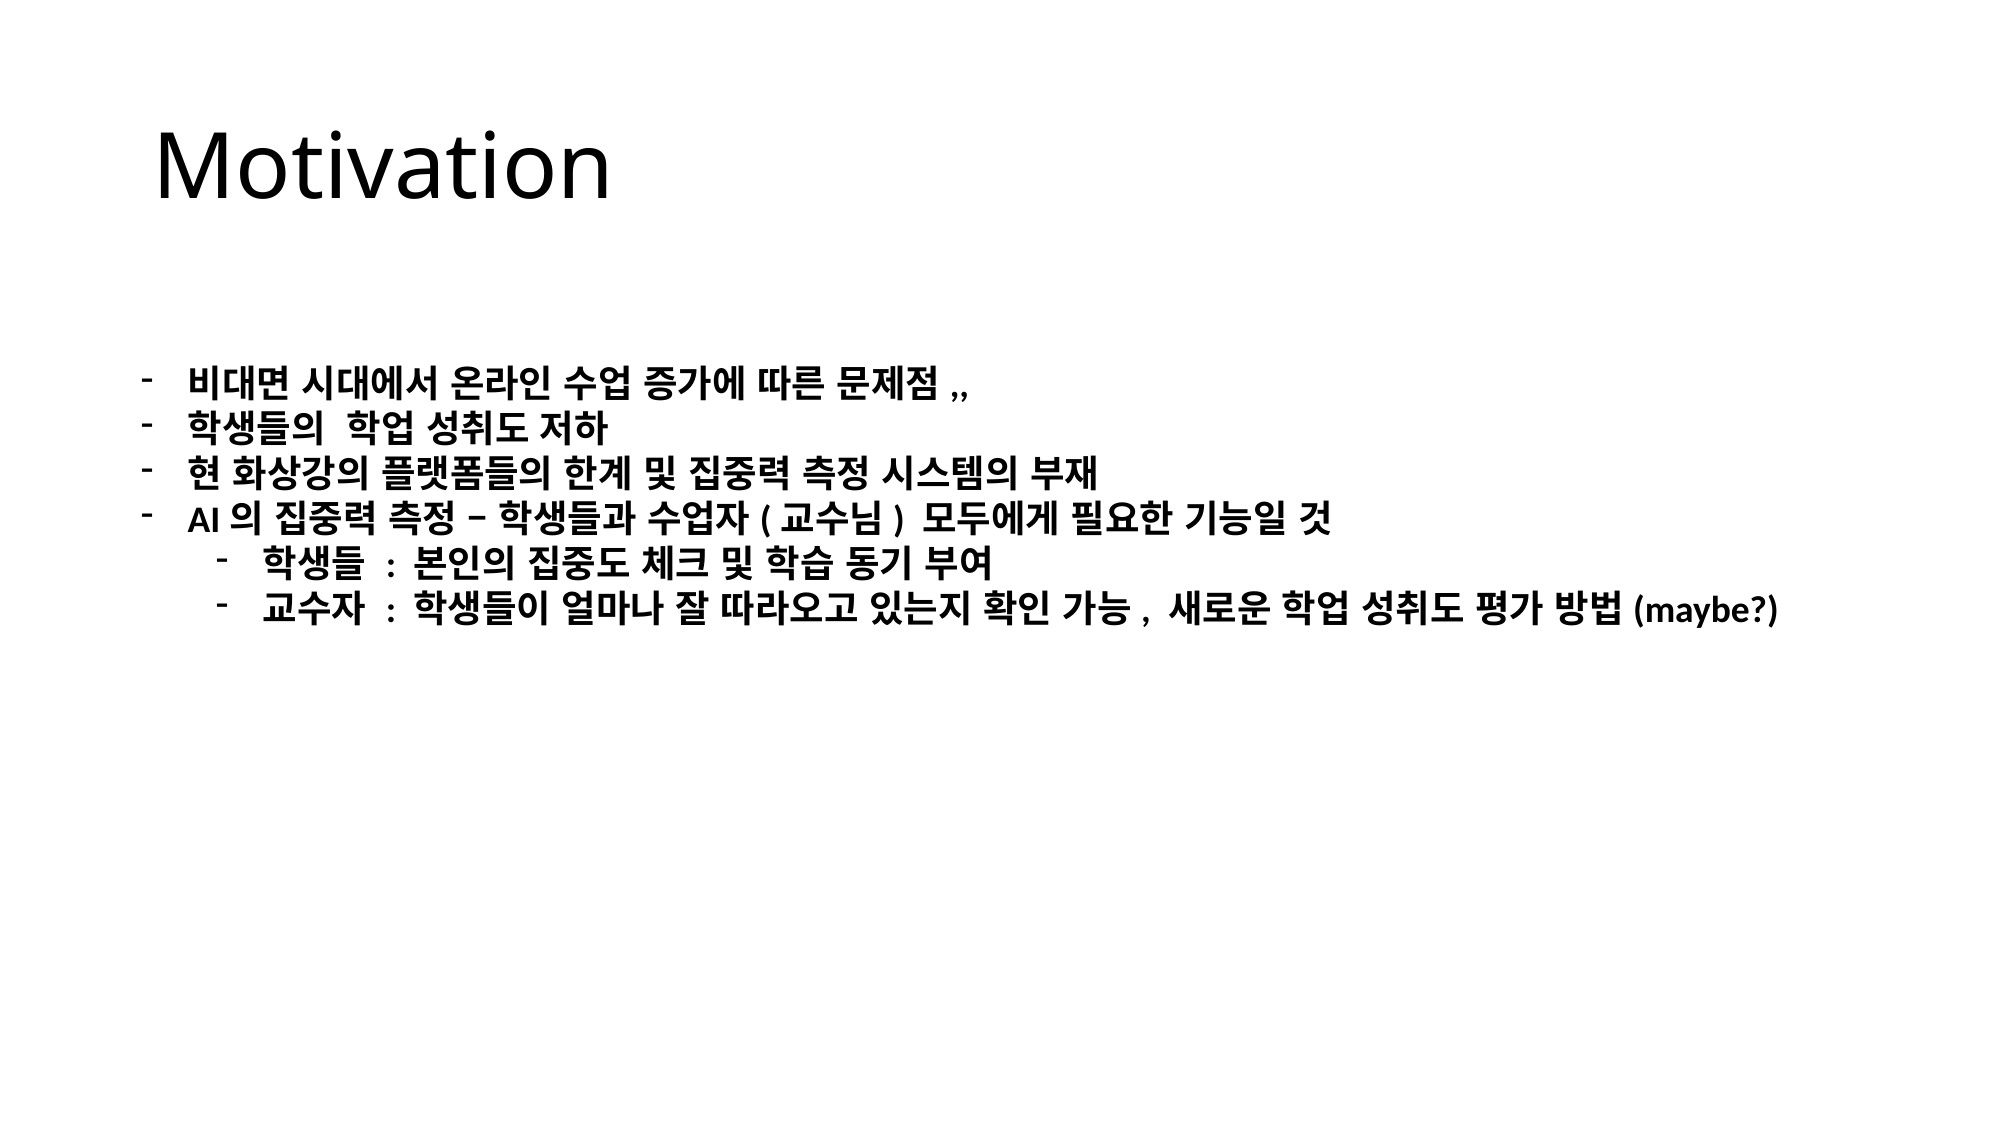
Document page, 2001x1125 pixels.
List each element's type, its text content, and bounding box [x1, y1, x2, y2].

text_box 비대면 시대에서 온라인 수업 증가에 따른 문제점,, 학생들의 학업 성취도 저하 현 화상강의 플랫폼들의 한계 및 집중력 측정 시스템의 부재 AI의 집중력 측정 – 학생들과 수업자(교수님) 모두에게 필요한 기능일 것 학생들 : 본인의 집중도 체크 및 학습 동기 부여 교수자 : 학생들이 얼마나 잘 따라오고 있는지 확인 가능, 새로운 학업 성취도 평가 방법(maybe?) [126, 352, 1863, 637]
title Motivation [137, 59, 1863, 278]
